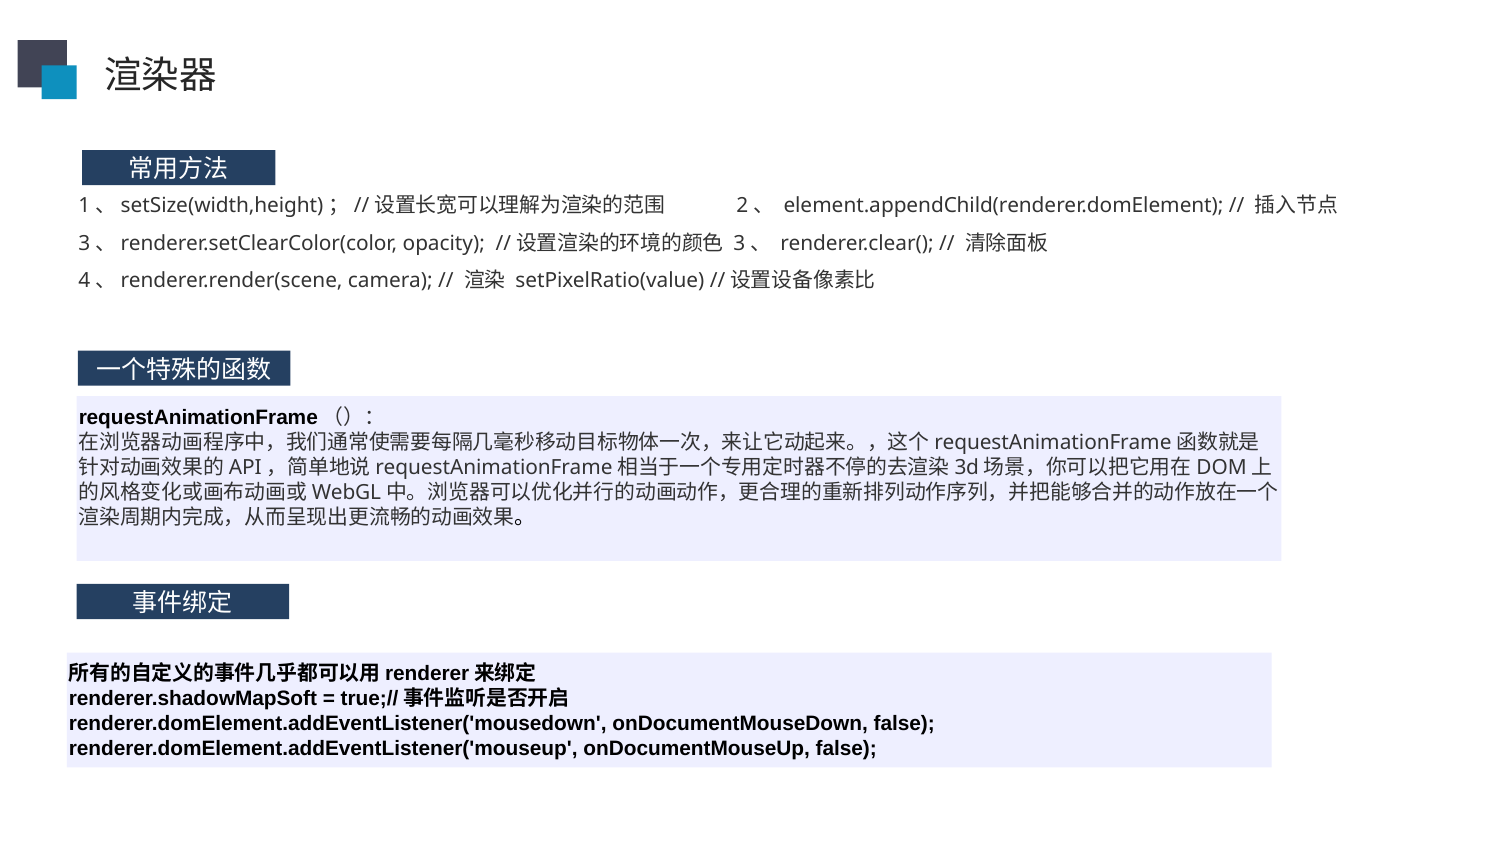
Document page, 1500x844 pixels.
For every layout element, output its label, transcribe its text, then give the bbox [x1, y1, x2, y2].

text_box 所有的自定义的事件几乎都可以用renderer来绑定 renderer.shadowMapSoft = true;//事件监听是否开启 renderer.domElement.addEventListener('mousedown', onDocumentMouseDown, false); renderer.domElement.addEventListener('mouseup', onDocumentMouseUp, false); [66, 652, 1272, 768]
text_box [63, 459, 1210, 548]
text_box 1、setSize(width,height)；//设置长宽可以理解为渲染的范围 2、 element.appendChild(renderer.domElement); // 插入节点 3、renderer.setClearColor(color, opacity); //设置渲染的环境的颜色 3、 renderer.clear(); // 清除面板 4、renderer.render(scene, camera); // 渲染 setPixelRatio(value) //设置设备像素比 [63, 144, 1366, 345]
text_box 事件绑定 [75, 582, 291, 621]
text_box 渲染器 [89, 43, 232, 104]
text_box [17, 39, 77, 100]
text_box requestAnimationFrame（）： 在浏览器动画程序中，我们通常使需要每隔几毫秒移动目标物体一次，来让它动起来。，这个requestAnimationFrame函数就是针对动画效果的API，简单地说requestAnimationFrame相当于一个专用定时器不停的去渲染3d场景，你可以把它用在DOM上的风格变化或画布动画或WebGL中。浏览器可以优化并行的动画动作，更合理的重新排列动作序列，并把能够合并的动作放在一个渲染周期内完成，从而呈现出更流畅的动画效果。 [76, 396, 1282, 561]
text_box 一个特殊的函数 [76, 348, 292, 388]
